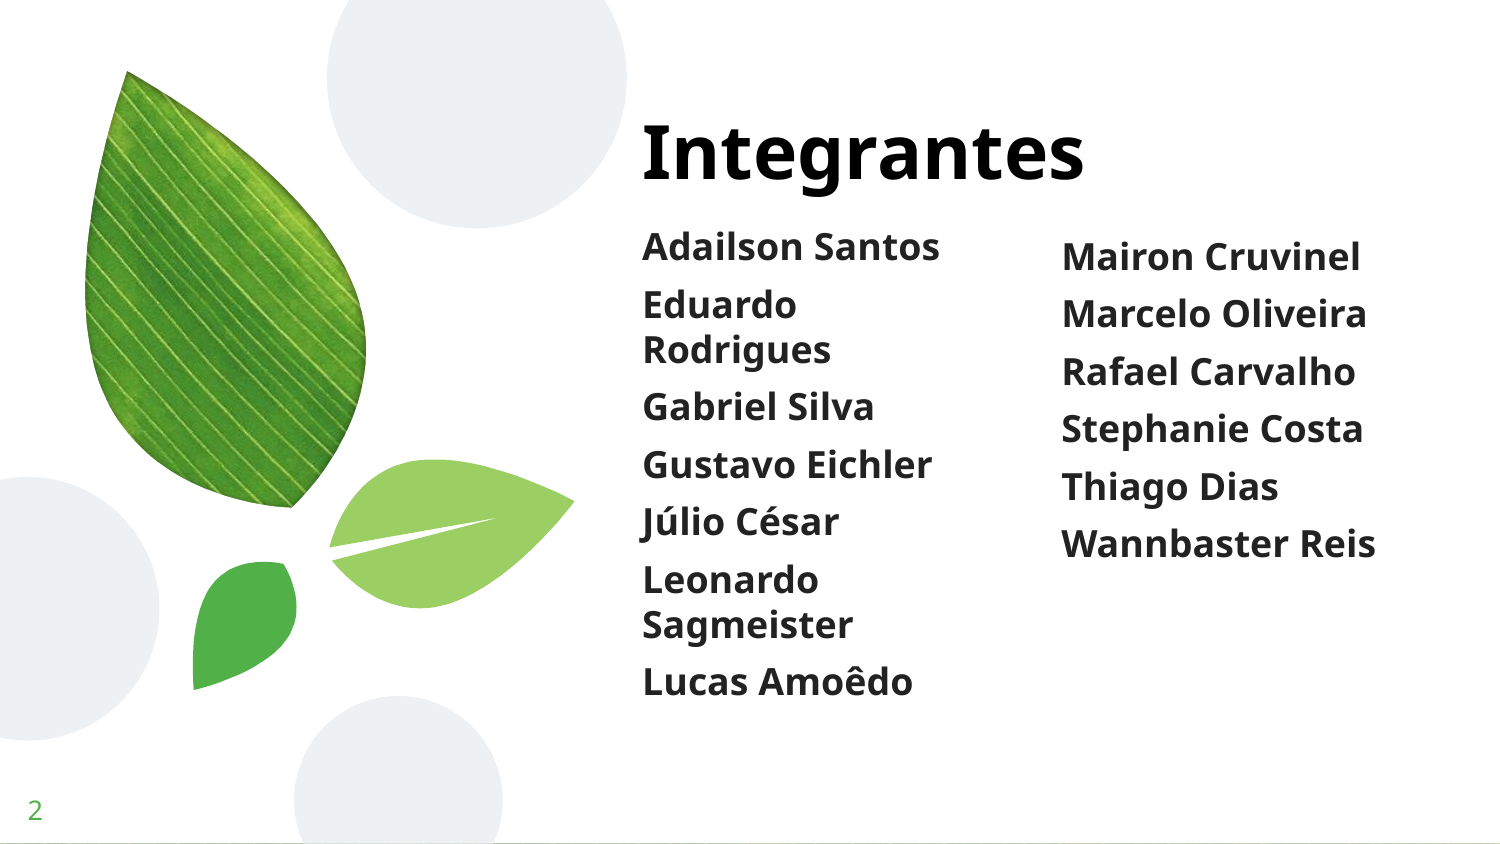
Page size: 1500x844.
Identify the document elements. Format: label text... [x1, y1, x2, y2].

picture [86, 72, 366, 507]
list Adailson Santos Eduardo Rodrigues Gabriel Silva Gustavo Eichler Júlio César Leonardo Sagmeister Lucas Amoêdo [626, 208, 994, 707]
list Mairon Cruvinel Marcelo Oliveira Rafael Carvalho Stephanie Costa Thiago Dias Wannbaster Reis [1046, 217, 1414, 717]
slide_number ‹#› [12, 779, 103, 844]
title Integrantes [626, 96, 1425, 210]
